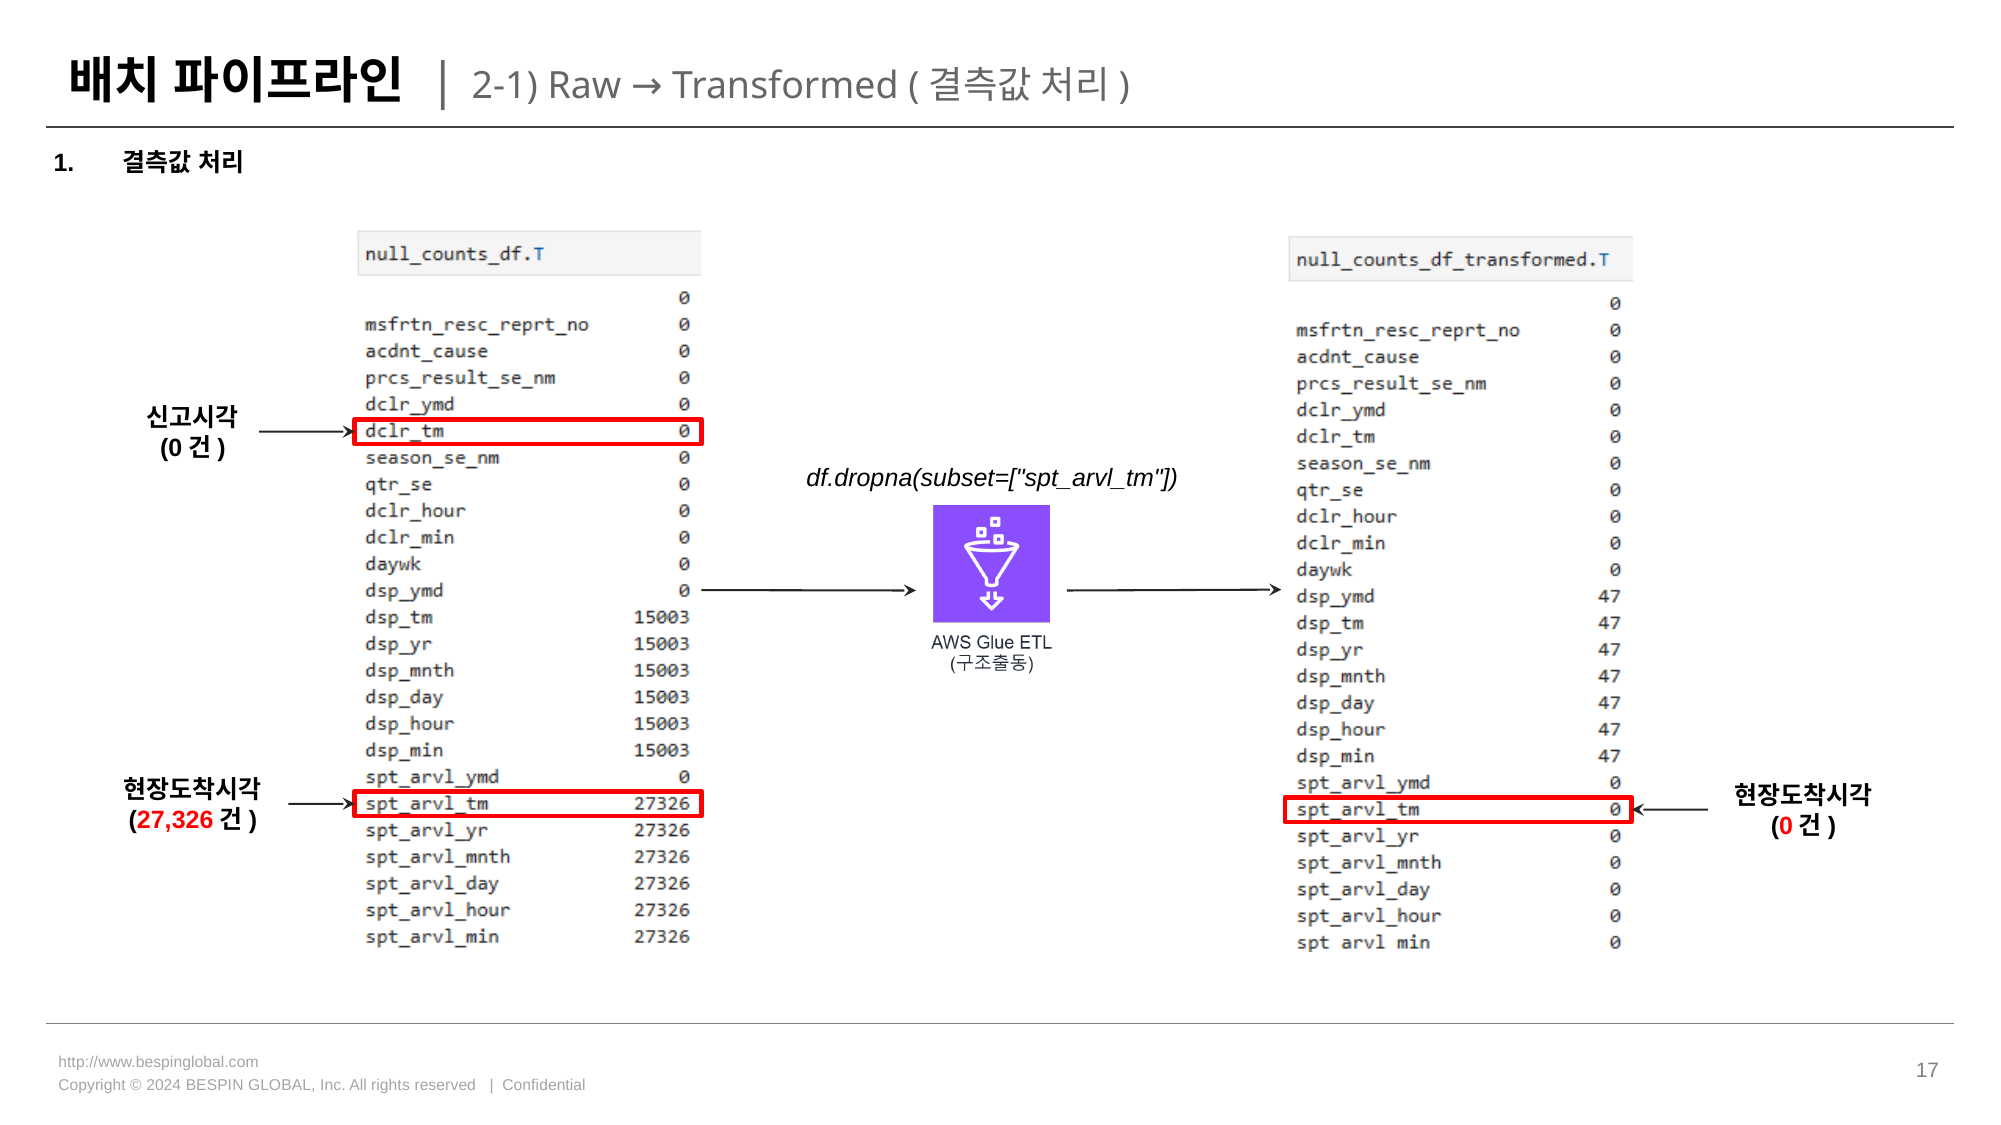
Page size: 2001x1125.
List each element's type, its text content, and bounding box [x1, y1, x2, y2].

text_box 신고시각 (0건) [126, 408, 260, 456]
picture [1281, 227, 1634, 952]
text_box 현장도착시각 (0건) [1707, 786, 1900, 834]
picture [915, 489, 1067, 692]
text_box 1. 결측값 처리 [53, 124, 1708, 208]
title 배치 파이프라인 | 2-1) Raw → Transformed (결측값 처리) [68, 40, 1840, 125]
text_box df.dropna(subset=["spt_arvl_tm"]) [775, 431, 1225, 508]
picture [349, 226, 702, 954]
text_box 현장도착시각 (27,326건) [97, 780, 289, 828]
